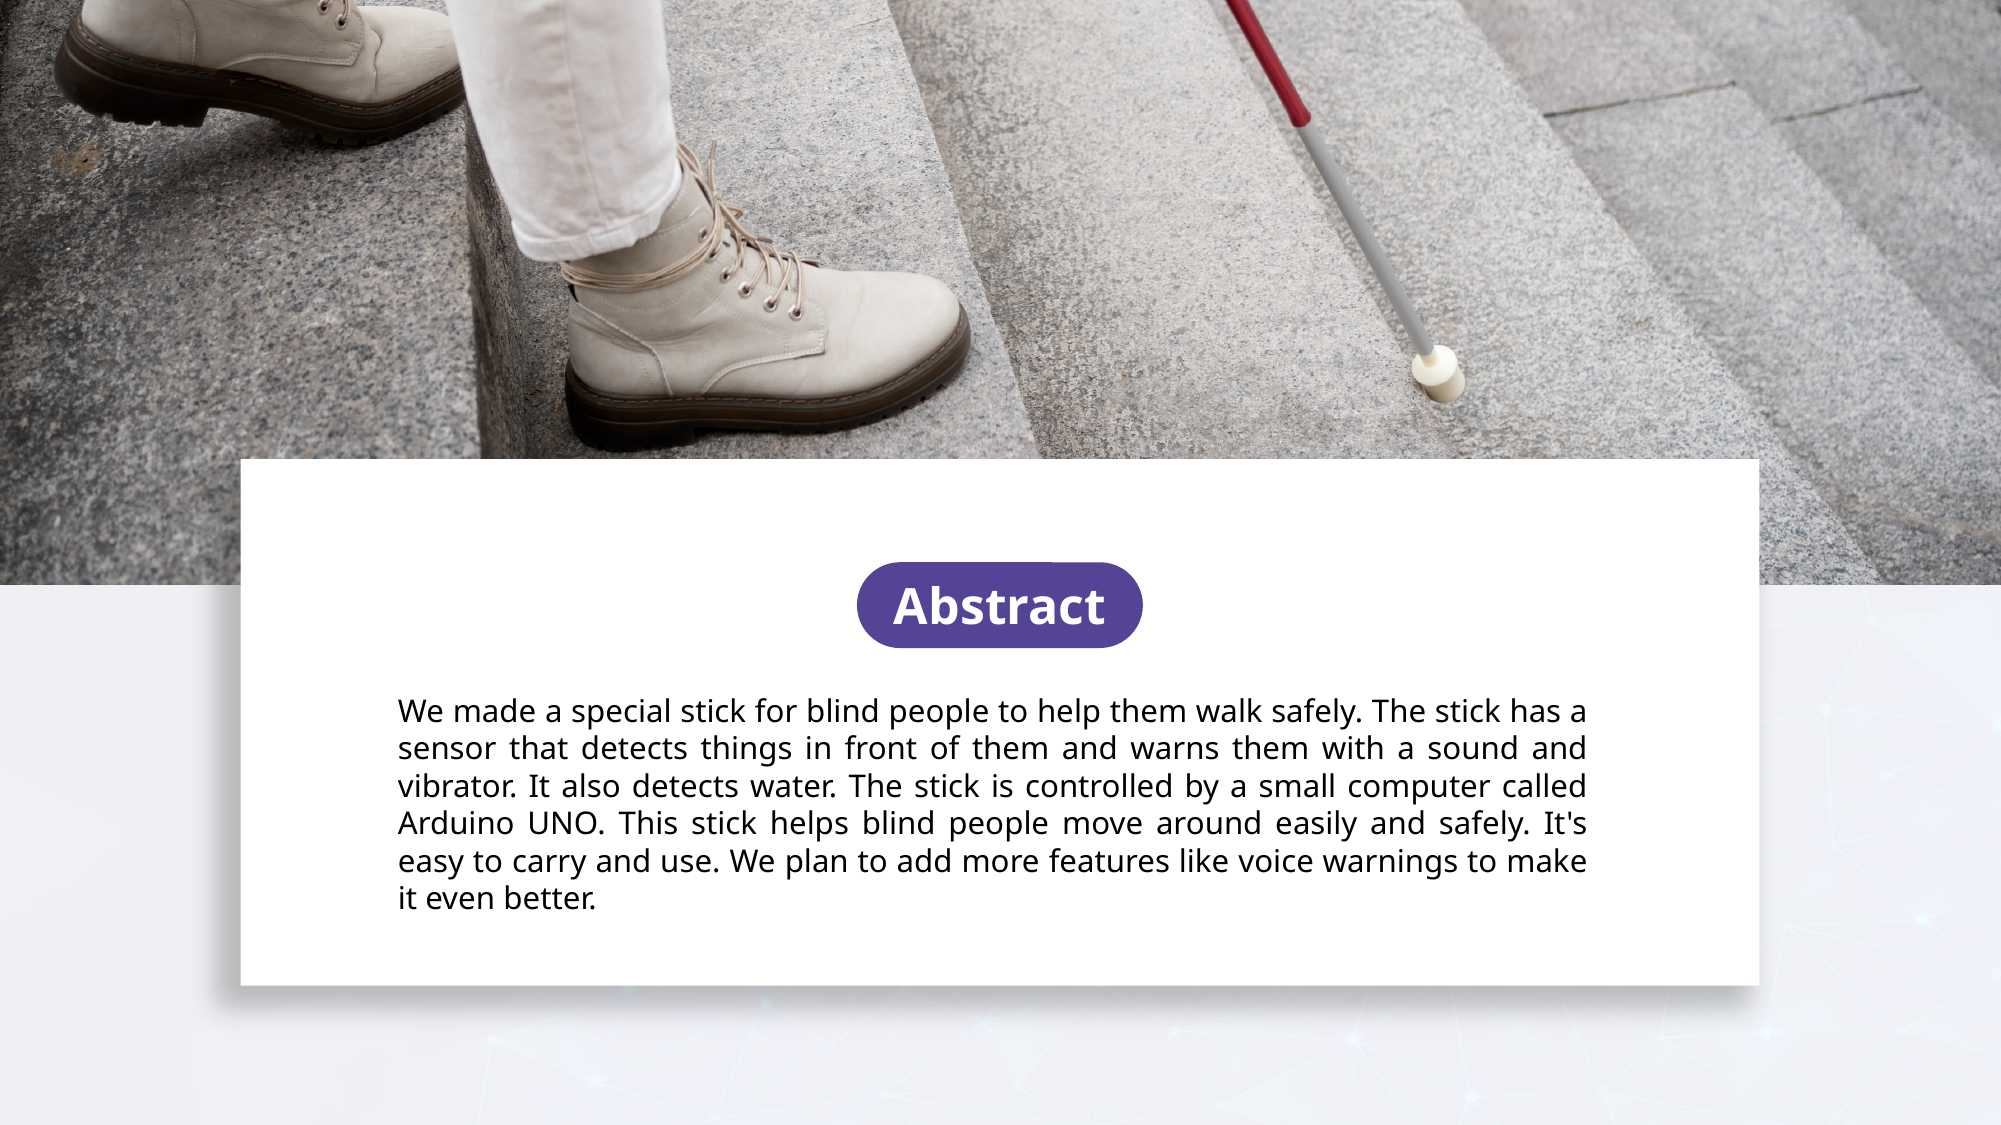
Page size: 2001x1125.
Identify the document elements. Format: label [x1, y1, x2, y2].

picture [0, 0, 2001, 1125]
text_box [856, 562, 1143, 649]
